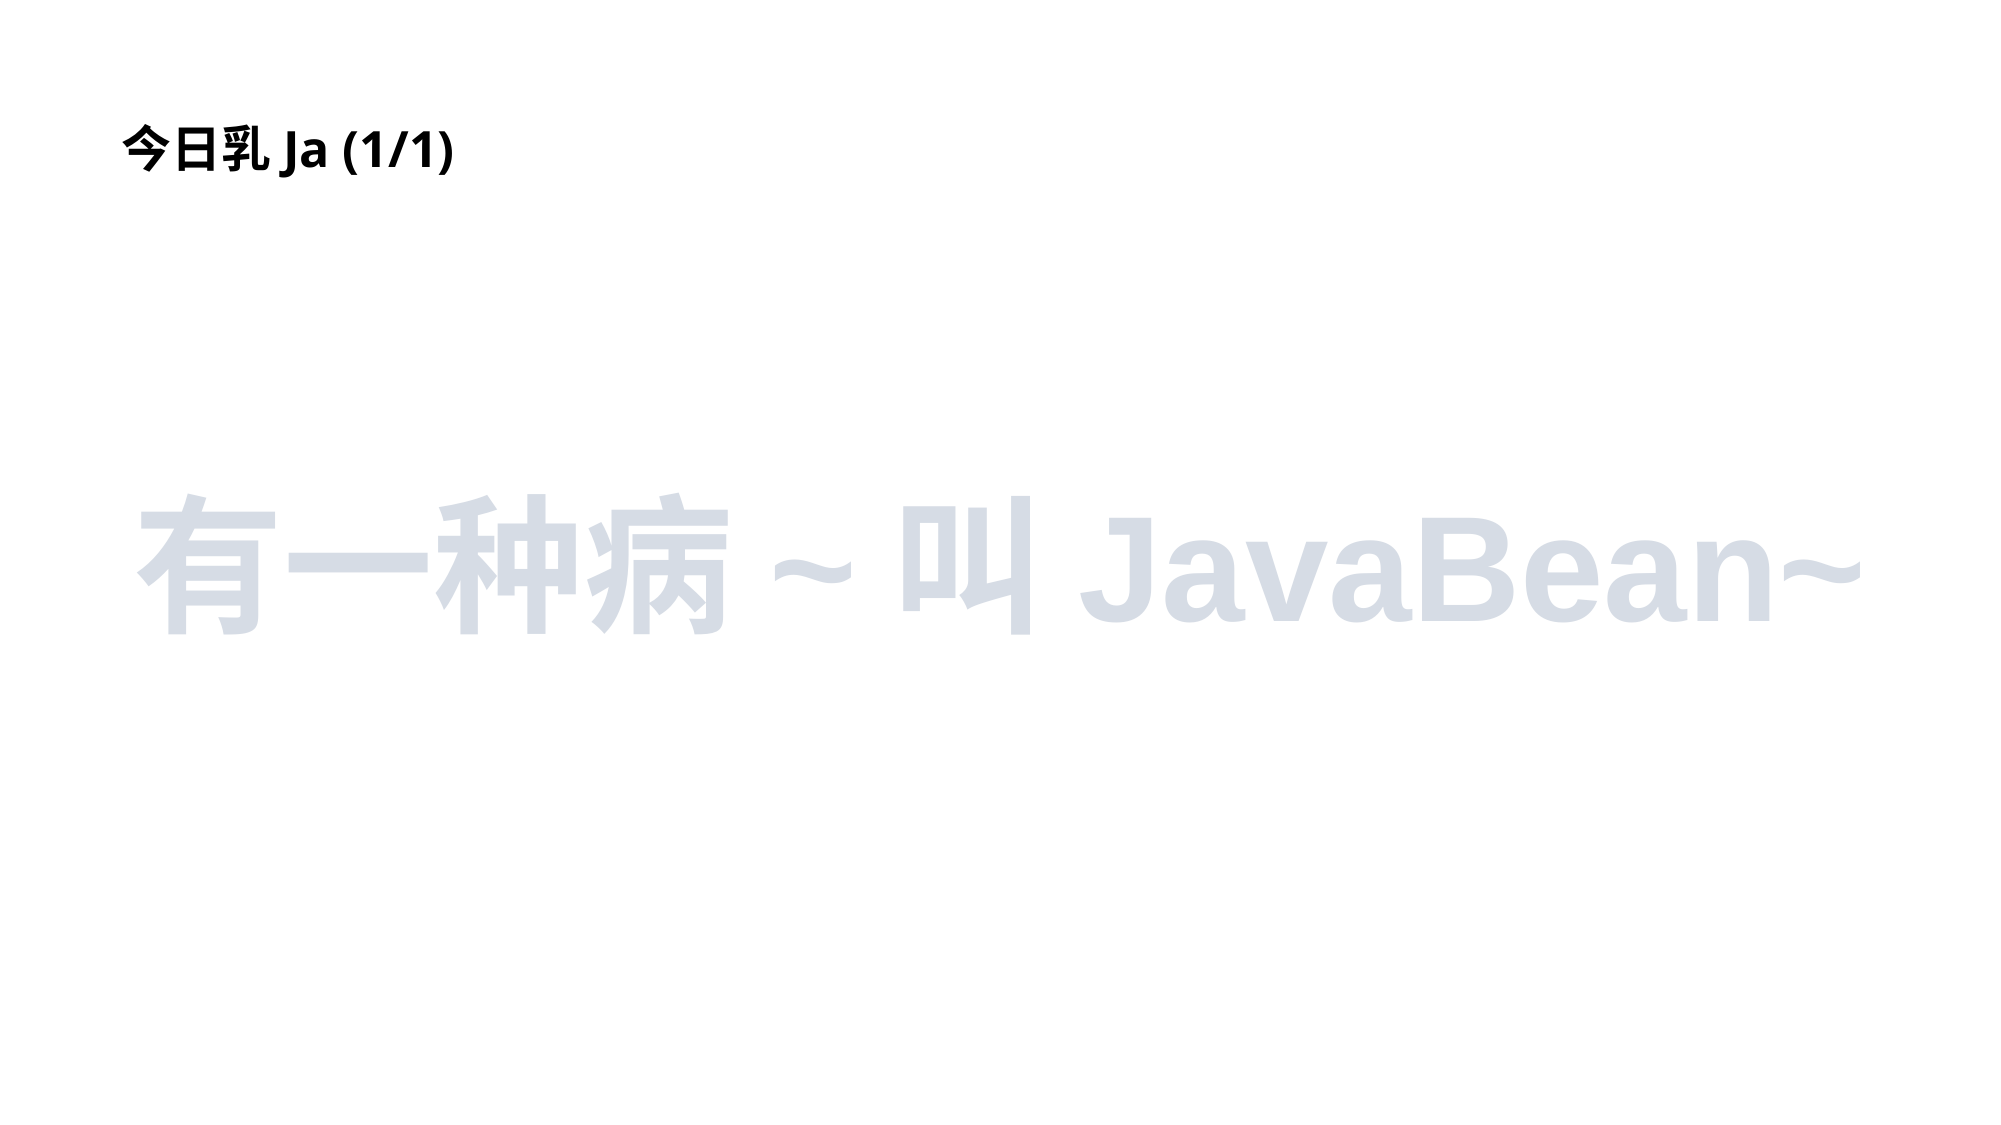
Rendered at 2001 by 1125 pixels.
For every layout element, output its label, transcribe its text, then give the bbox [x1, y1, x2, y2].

text_box 有一种病~叫JavaBean~ [118, 464, 1882, 659]
title 今日乳Ja (1/1) [106, 42, 1832, 260]
